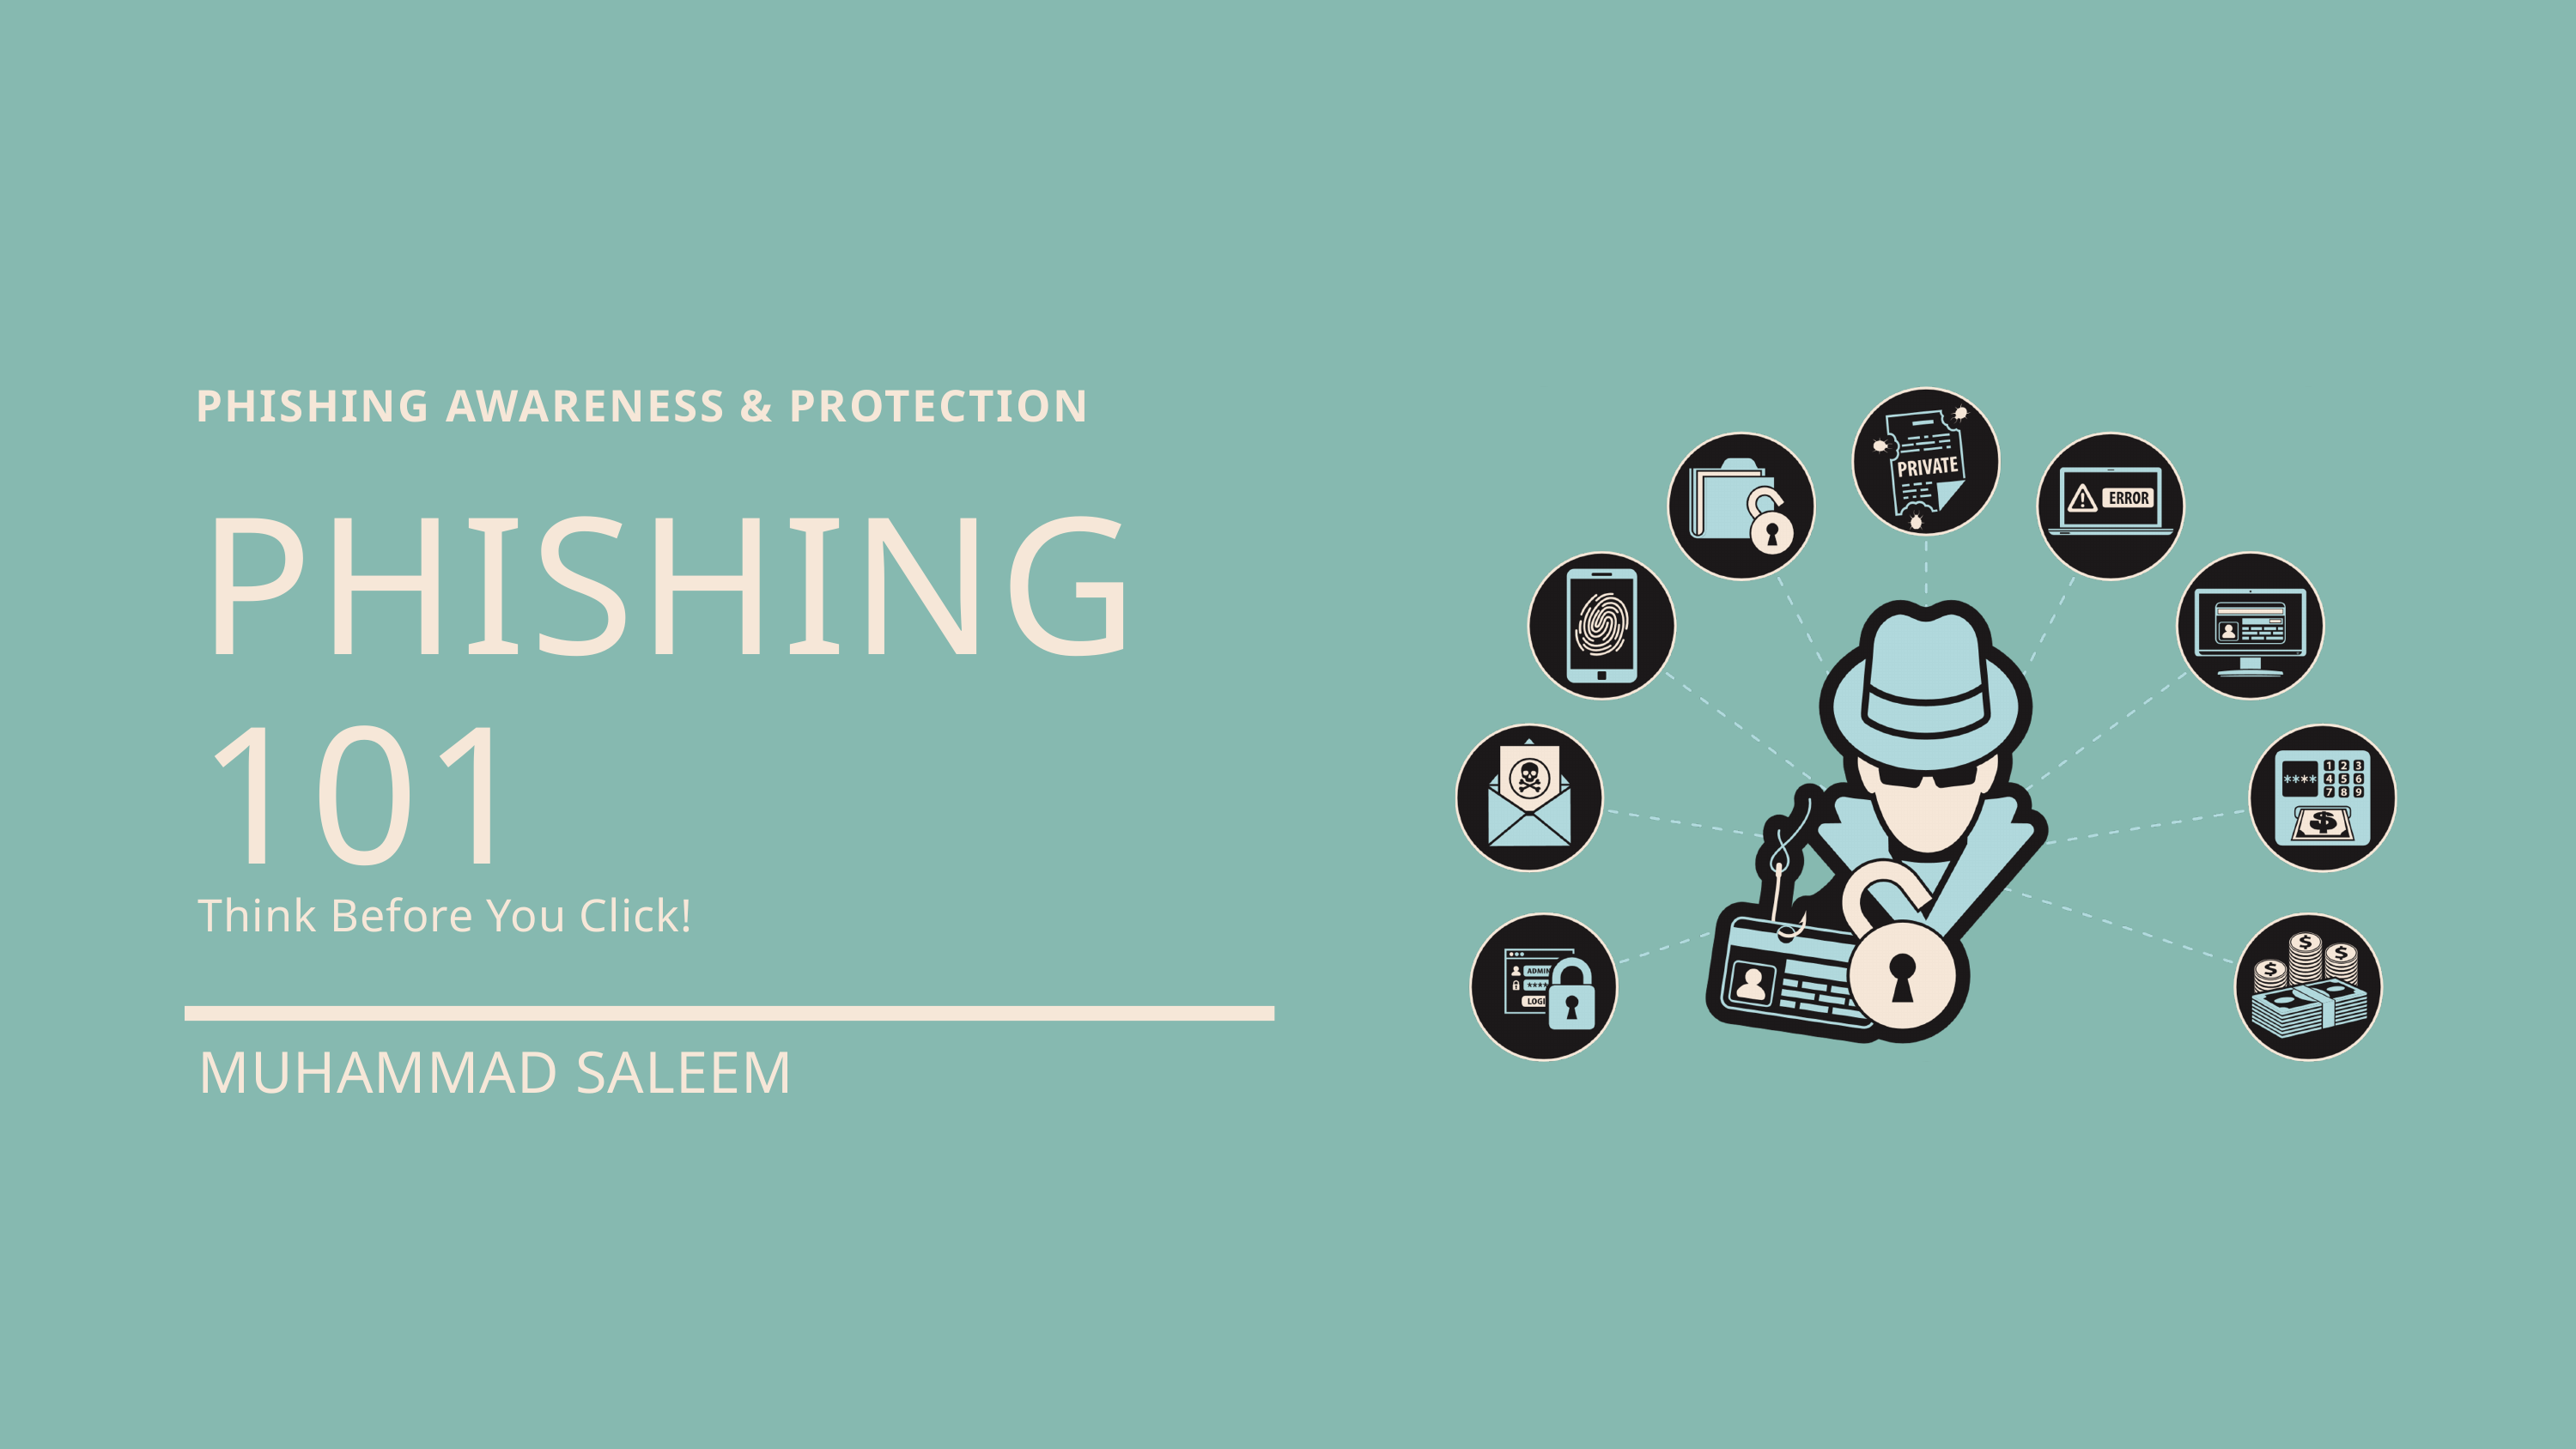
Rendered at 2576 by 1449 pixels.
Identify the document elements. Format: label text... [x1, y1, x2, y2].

text_box PHISHING AWARENESS & PROTECTION [195, 367, 1285, 431]
text_box Think Before You Click! [197, 877, 1053, 941]
text_box PHISHING 101 [197, 483, 1288, 903]
text_box MUHAMMAD SALEEM [197, 1041, 1053, 1105]
text_box [1455, 386, 2397, 1062]
